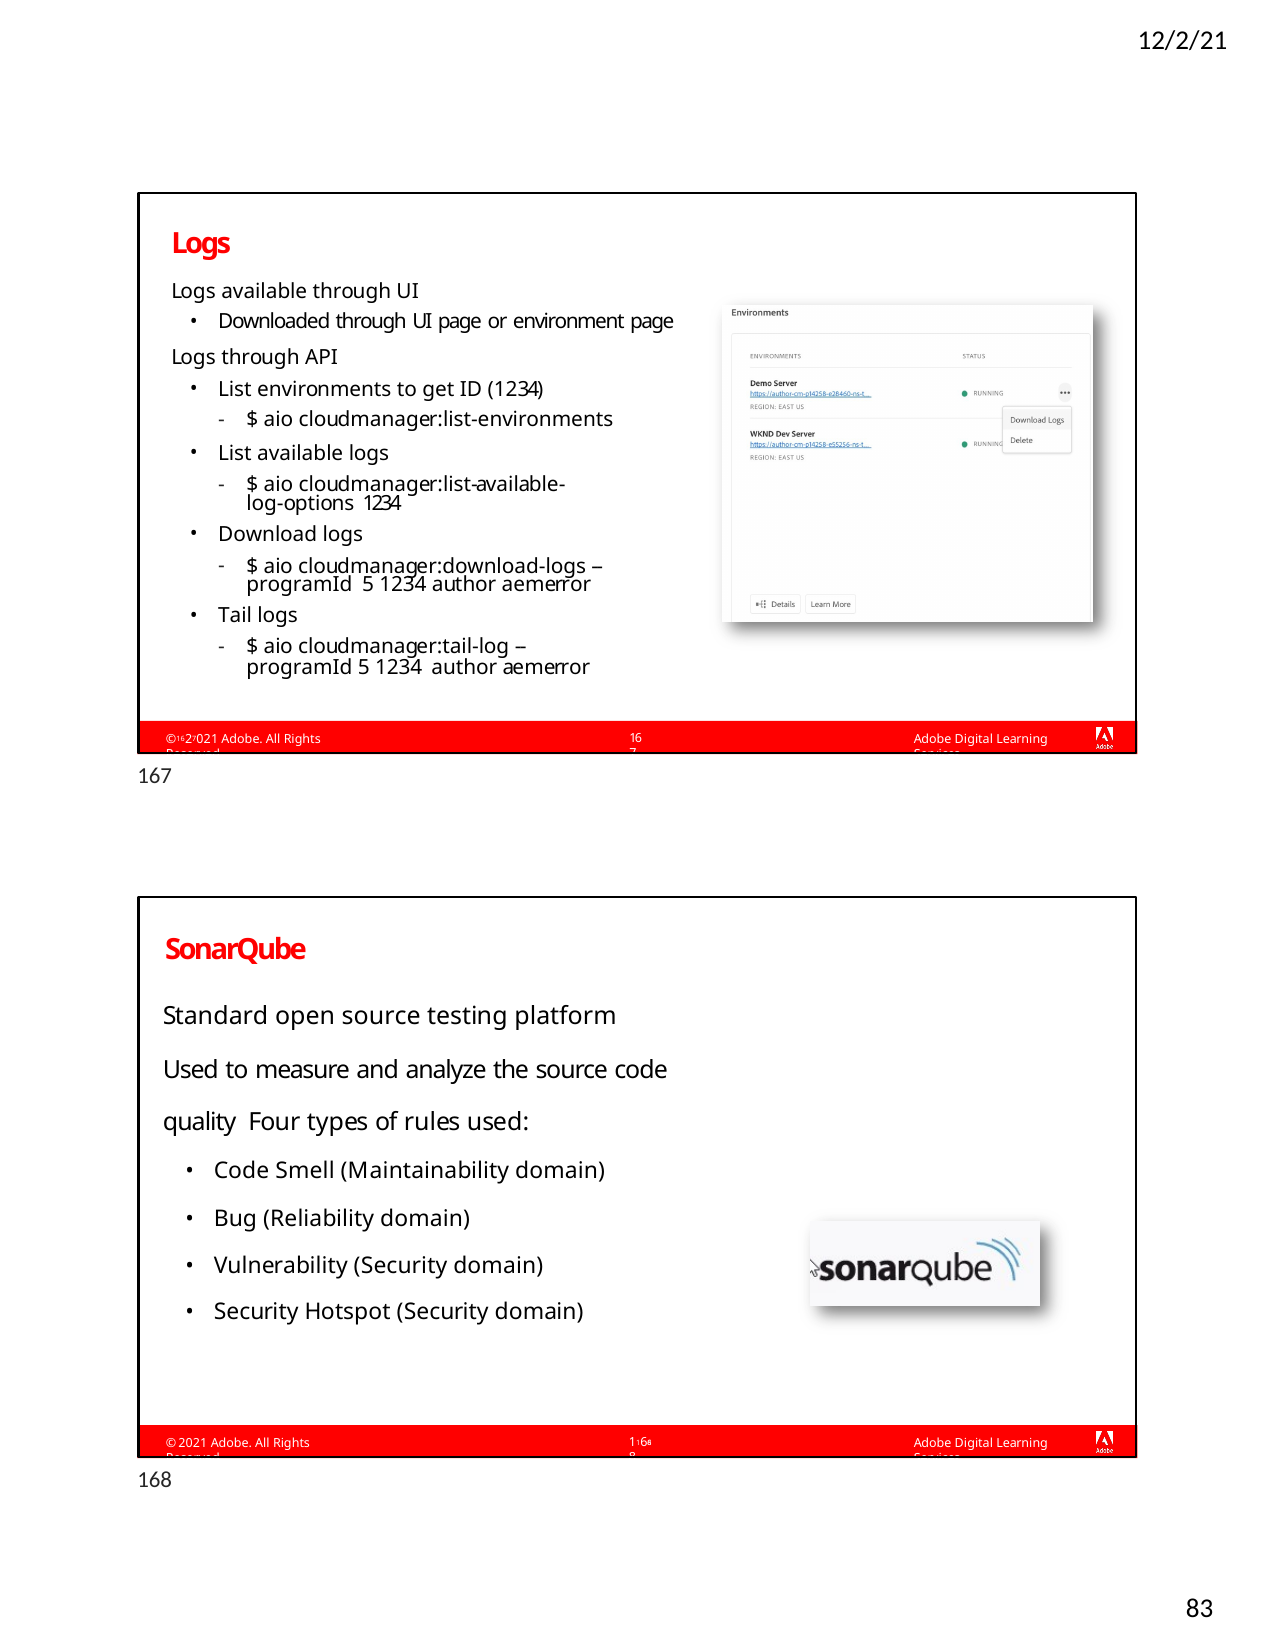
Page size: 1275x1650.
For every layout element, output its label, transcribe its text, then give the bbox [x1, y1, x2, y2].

text_box 167 [135, 761, 175, 788]
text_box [137, 895, 1138, 1459]
text_box 12/2/21 [1135, 20, 1230, 55]
text_box 168 [135, 1467, 175, 1492]
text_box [137, 191, 1138, 755]
slide_number 83 [1179, 1589, 1234, 1650]
